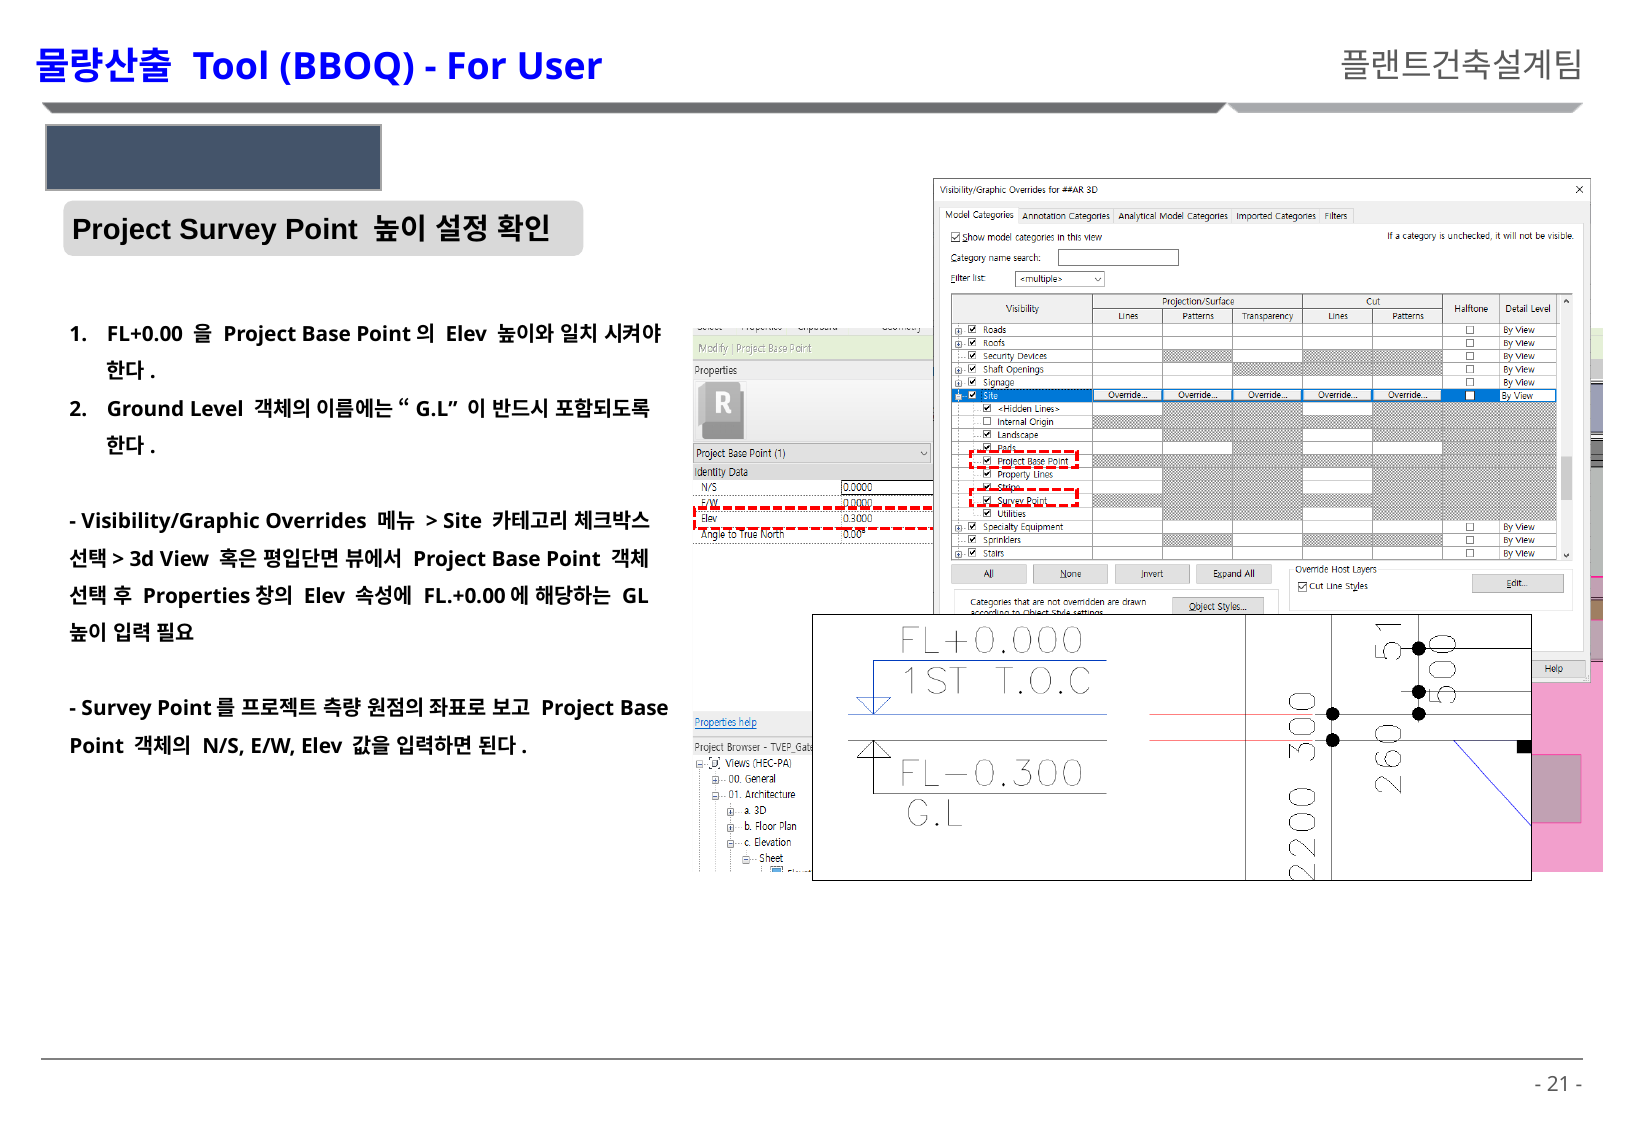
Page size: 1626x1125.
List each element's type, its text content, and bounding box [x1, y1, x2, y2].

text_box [692, 328, 933, 872]
text_box FL+0.00 을 Project Base Point의 Elev 높이와 일치 시켜야 한다. Ground Level 객체의 이름에는 “G.L” 이 반드시 포함되도록 한다. - Visibility/Graphic Overrides 메뉴 > Site 카테고리 체크박스 선택> 3d View 혹은 평입단면 뷰에서 Project Base Point 객체 선택 후 Properties창의 Elev 속성에 FL.+0.00에 해당하는 GL 높이 입력 필요 - Survey Point를 프로젝트 측량 원점의 좌표로 보고 Project Base Point 객체의 N/S, E/W, Elev 값을 입력하면 된다. [45, 301, 692, 1061]
picture [42, 102, 1583, 114]
picture [812, 614, 1532, 881]
text_box Project Survey Point 높이 설정 확인 [62, 199, 585, 257]
text_box 플랜트건축설계팀 [1339, 43, 1584, 84]
text_box 물량산출 Tool (BBOQ) - For User [20, 34, 618, 95]
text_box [1532, 328, 1603, 872]
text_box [933, 178, 1591, 683]
text_box 4. Revit Modeling [45, 124, 382, 191]
